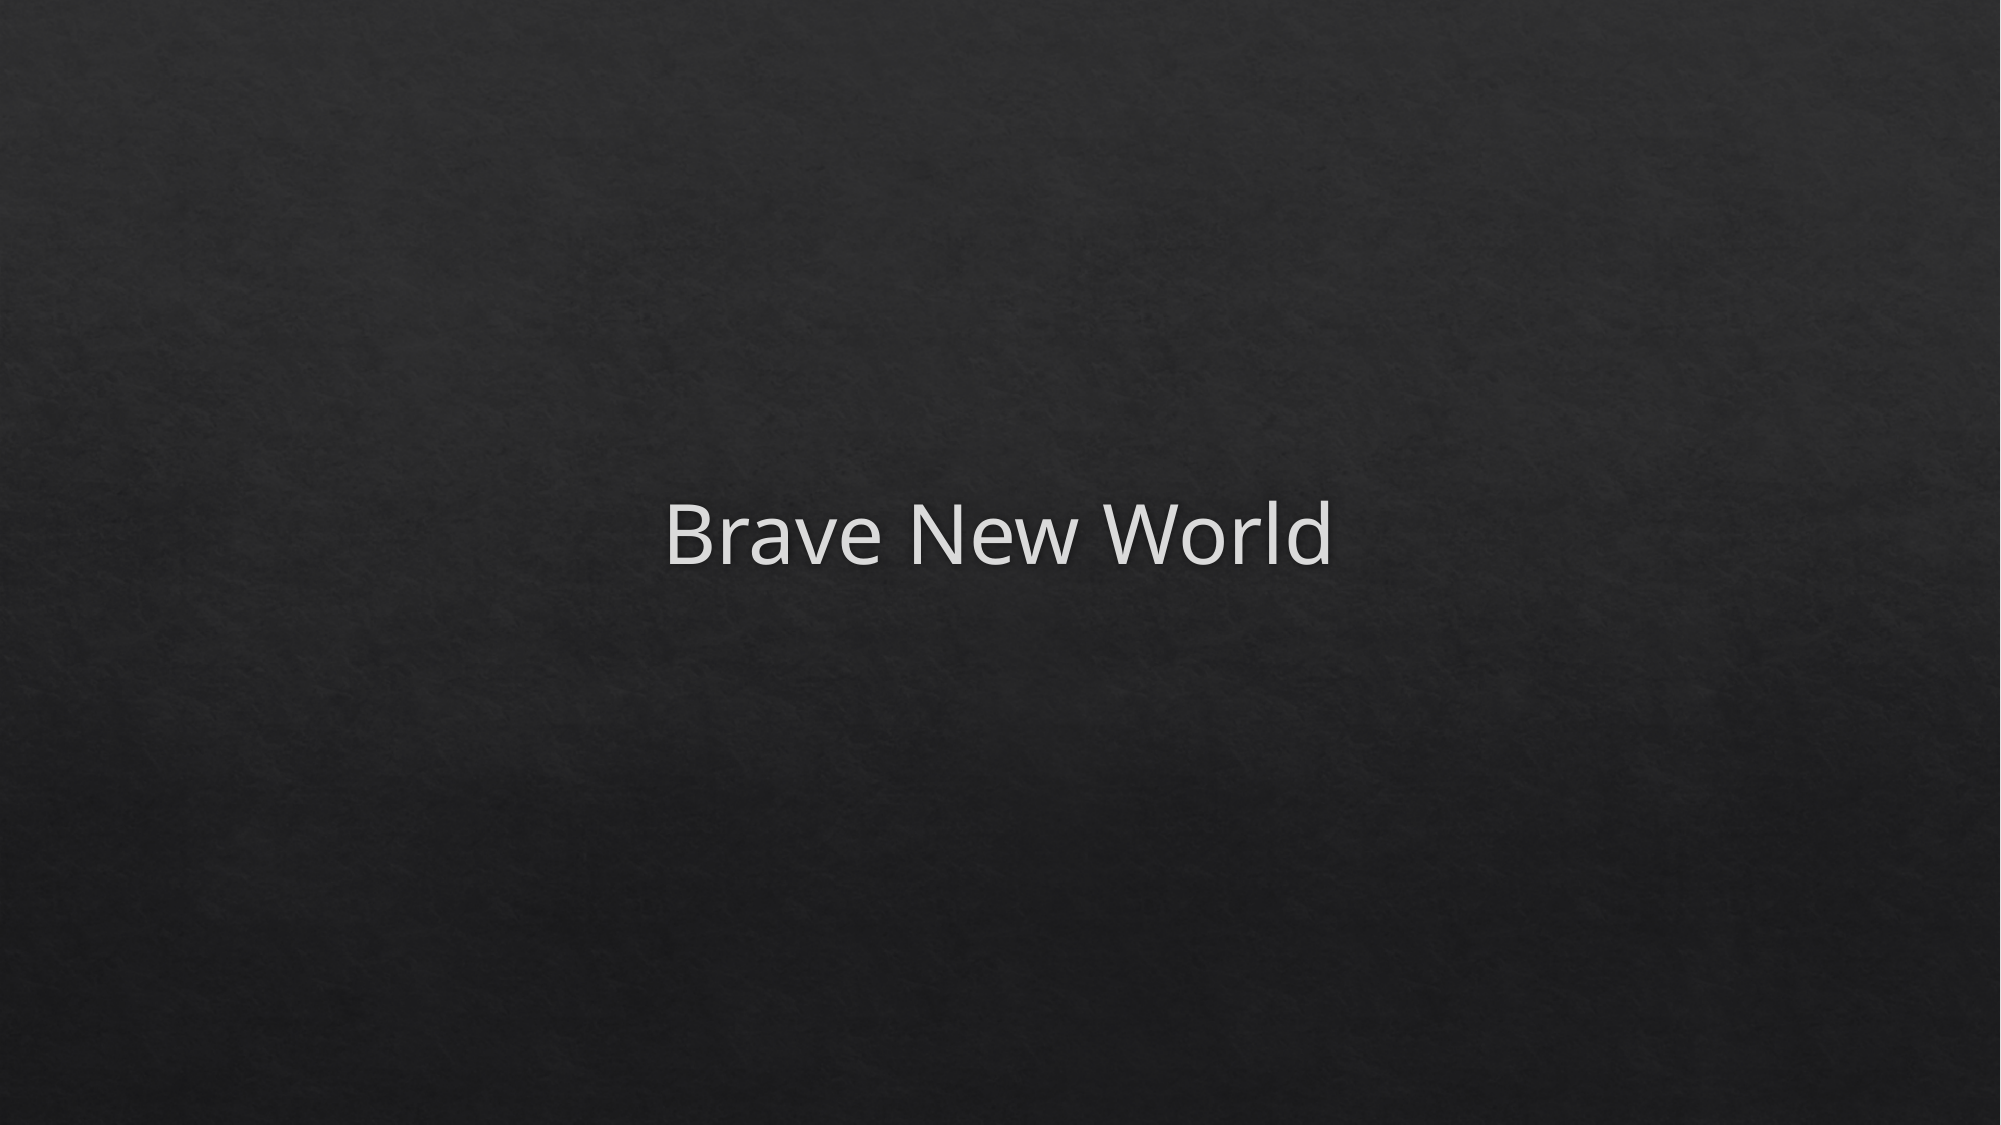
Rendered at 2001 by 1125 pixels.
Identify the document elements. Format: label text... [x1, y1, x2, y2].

title Brave New World [212, 288, 1786, 589]
